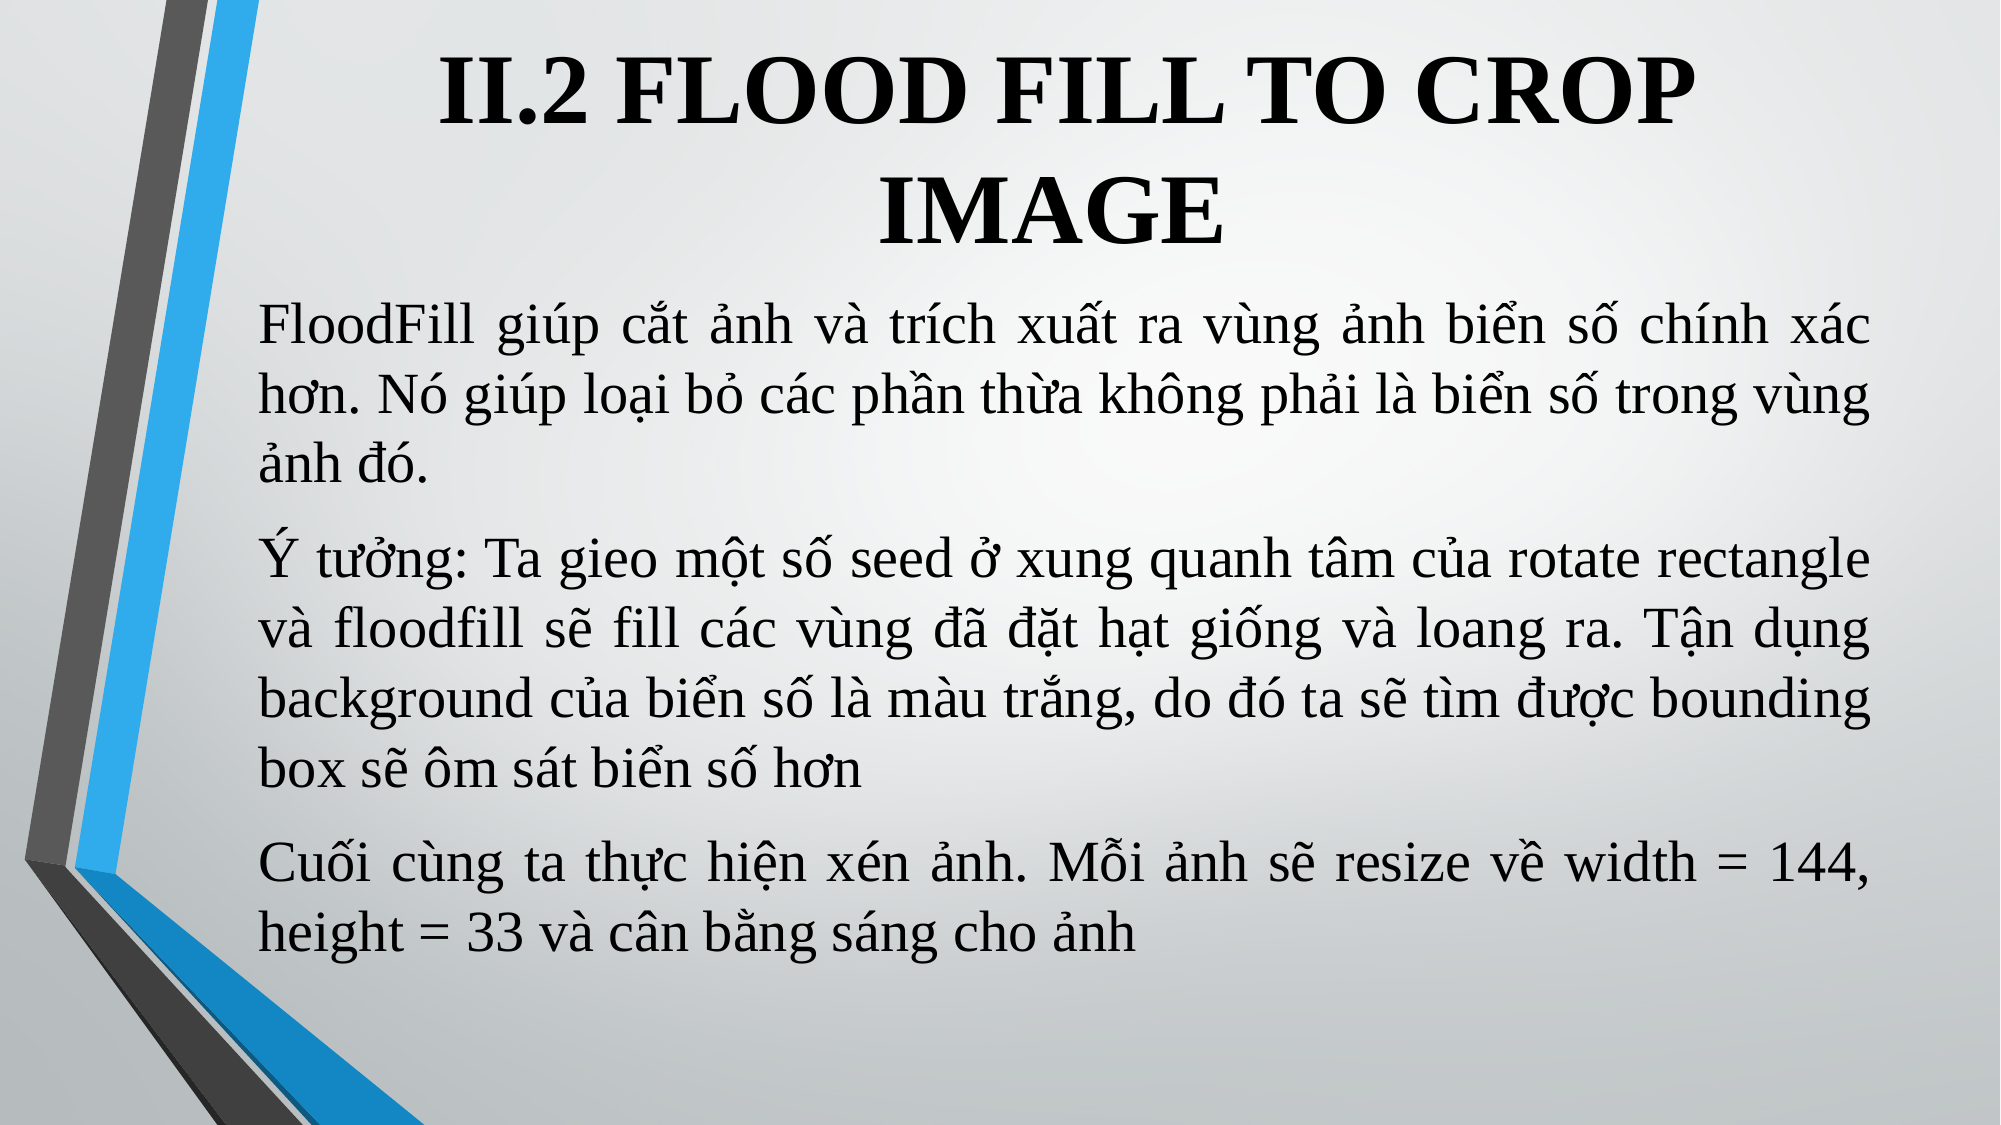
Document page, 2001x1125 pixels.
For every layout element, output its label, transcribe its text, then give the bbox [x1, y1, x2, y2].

title II.2 FLOOD FILL TO CROP IMAGE [243, 0, 1887, 288]
list FloodFill giúp cắt ảnh và trích xuất ra vùng ảnh biển số chính xác hơn. Nó giúp loại bỏ các phần thừa không phải là biển số trong vùng ảnh đó. Ý tưởng: Ta gieo một số seed ở xung quanh tâm của rotate rectangle và floodfill sẽ fill các vùng đã đặt hạt giống và loang ra. Tận dụng background của biển số là màu trắng, do đó ta sẽ tìm được bounding box sẽ ôm sát biển số hơn Cuối cùng ta thực hiện xén ảnh. Mỗi ảnh sẽ resize về width = 144, height = 33 và cân bằng sáng cho ảnh [243, 367, 1887, 881]
